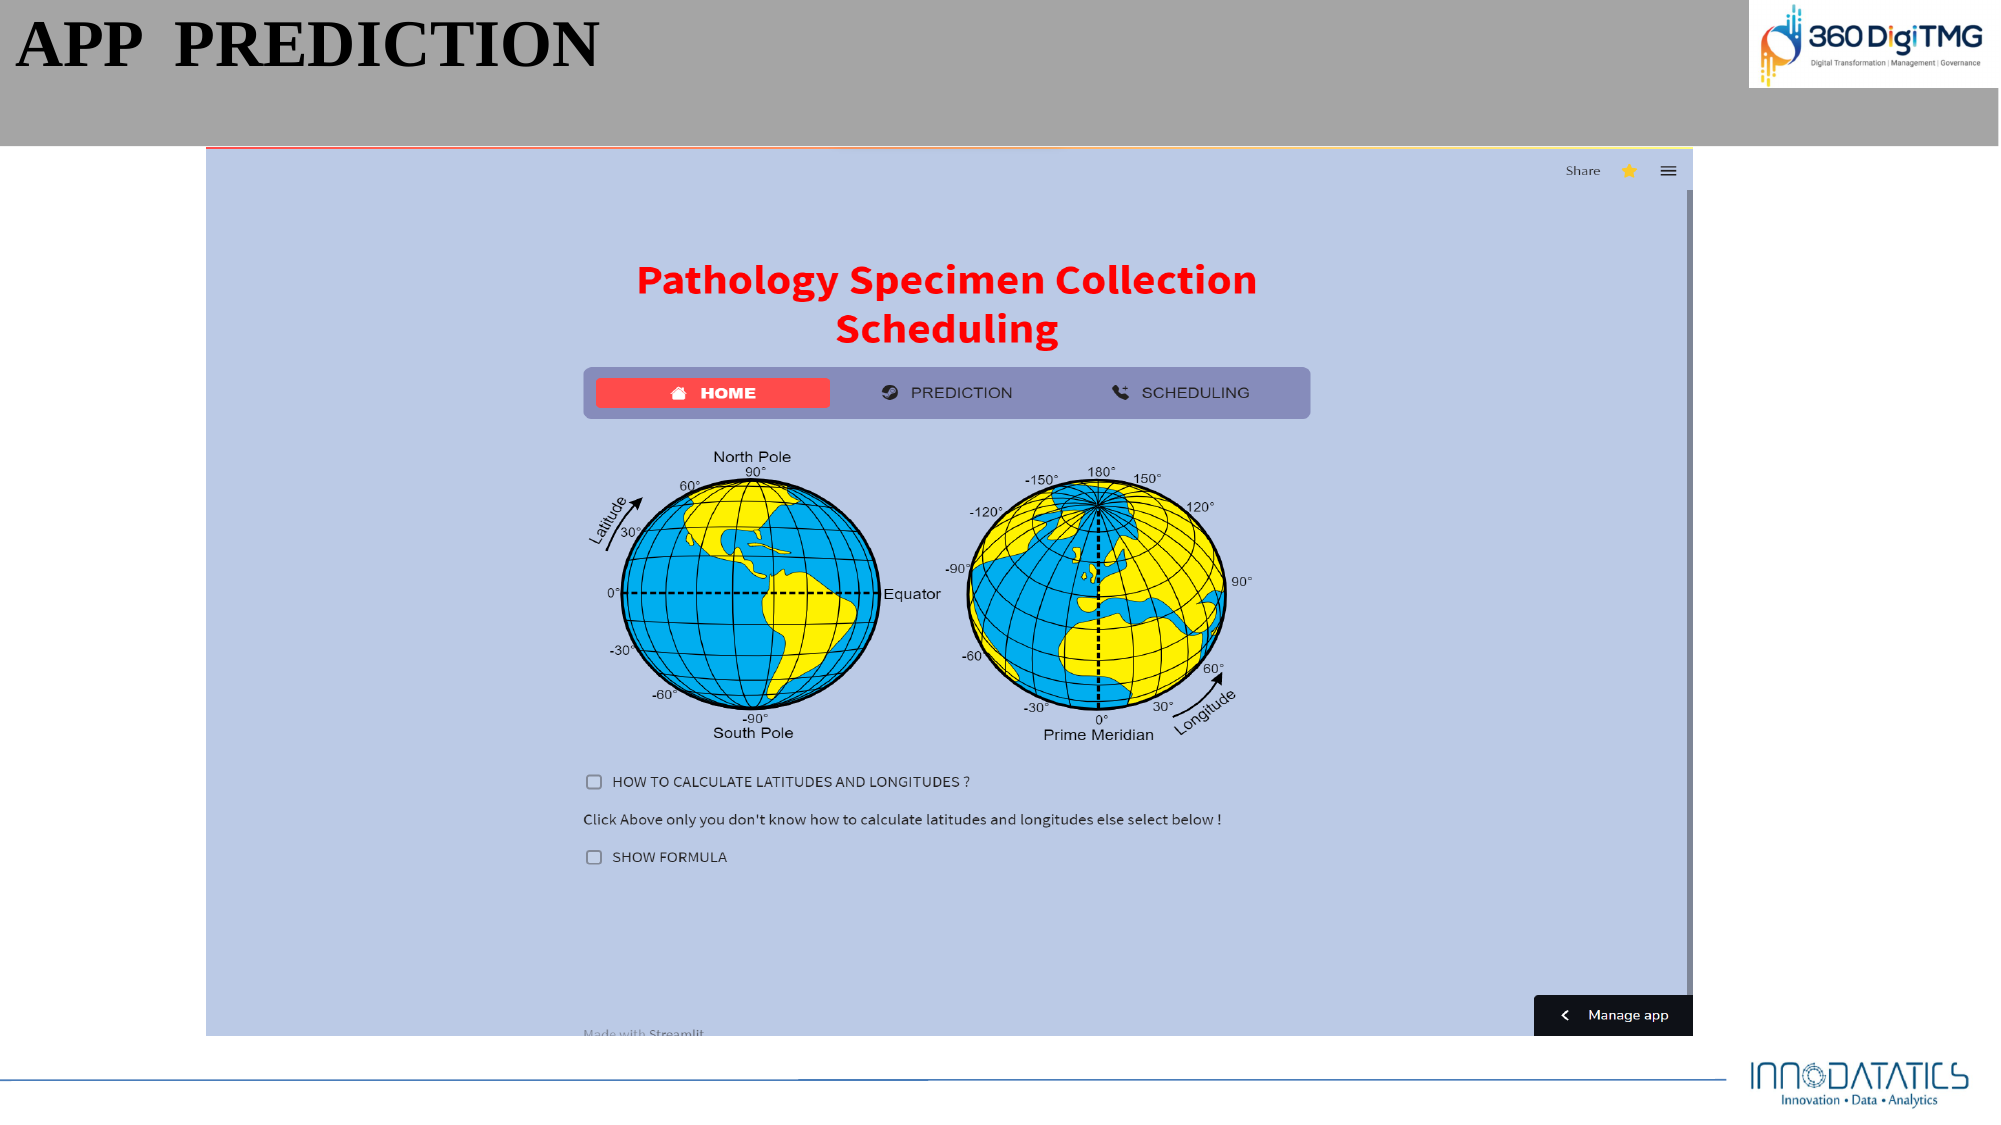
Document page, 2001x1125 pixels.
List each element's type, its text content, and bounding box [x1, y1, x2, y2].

picture [1749, 0, 2000, 89]
picture [1748, 1042, 1978, 1125]
title APP PREDICTION [0, 0, 1999, 147]
picture [205, 147, 1693, 1037]
